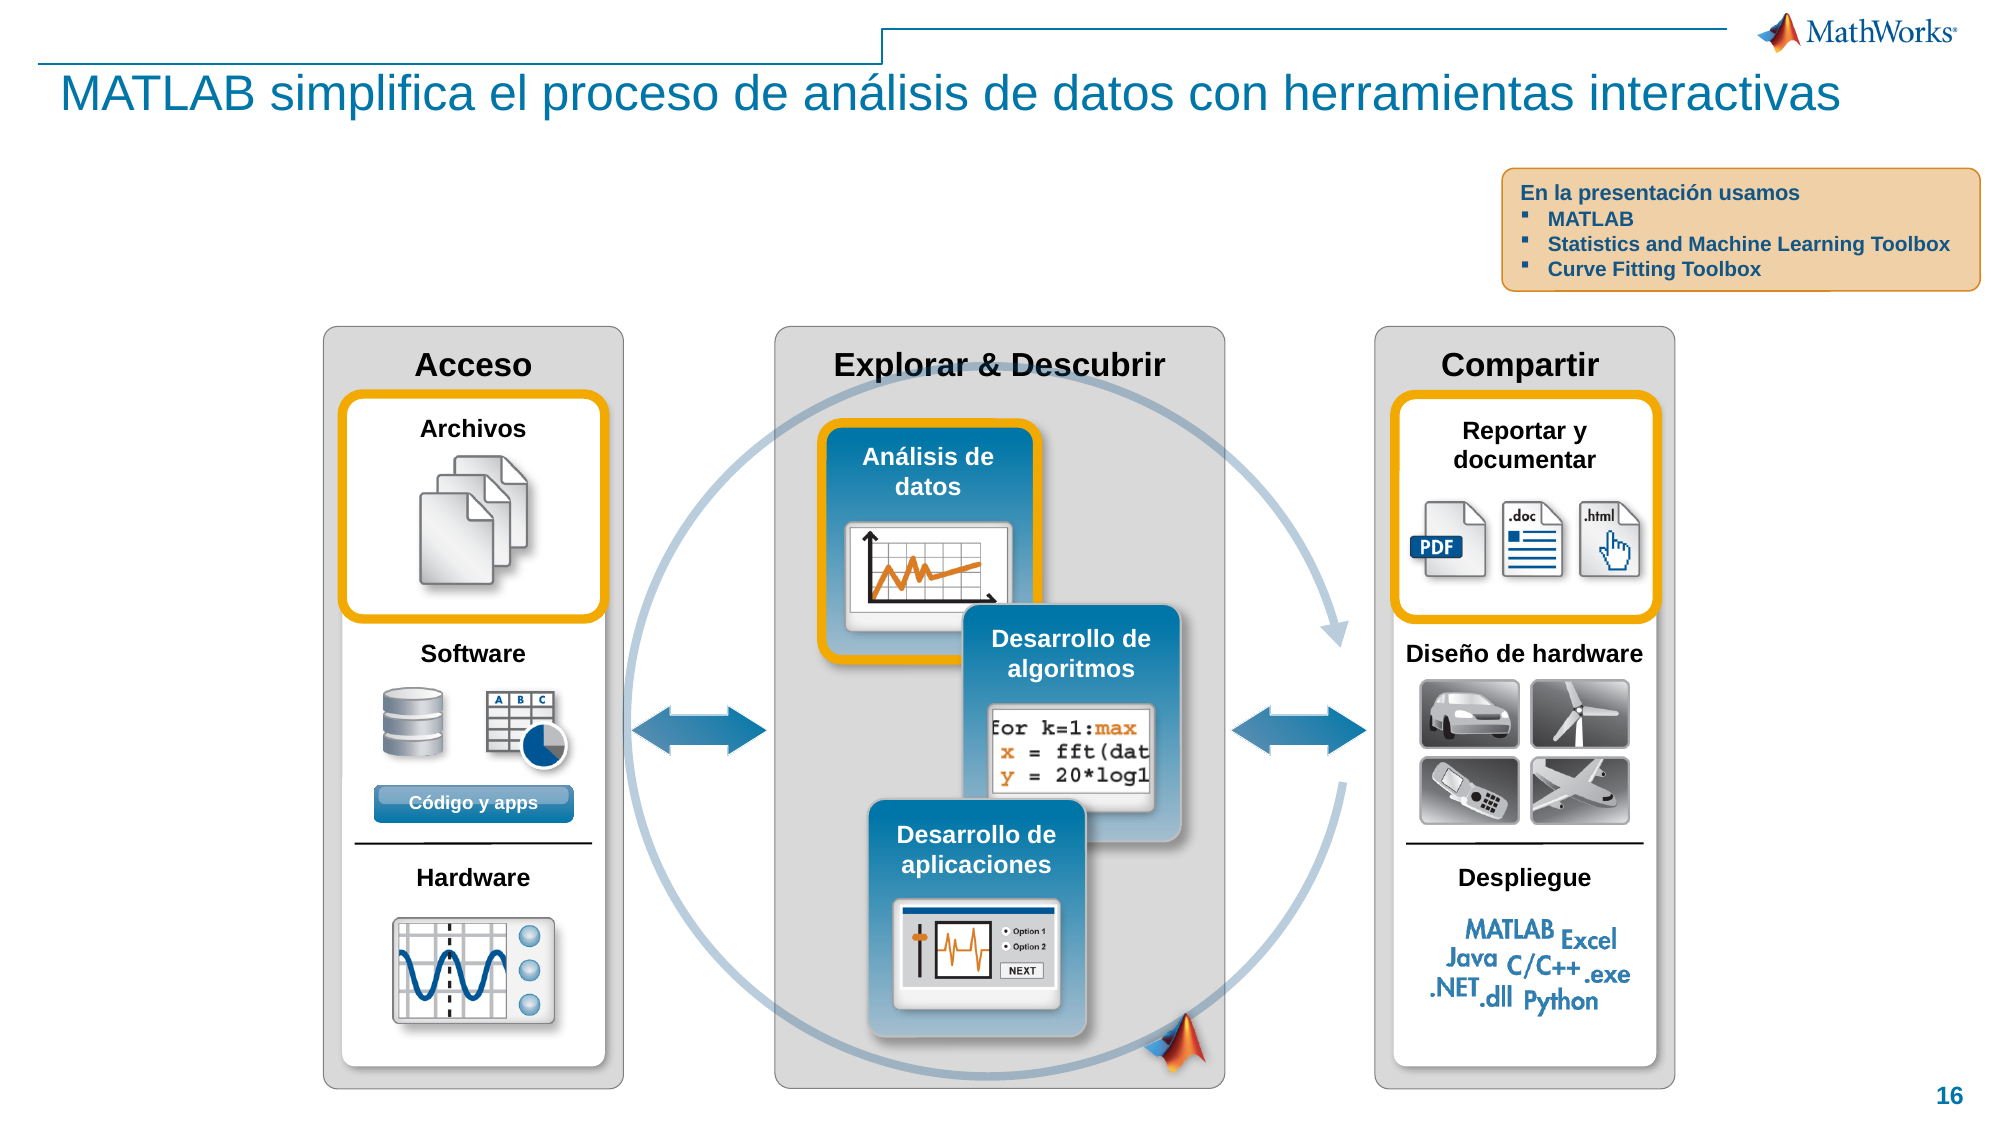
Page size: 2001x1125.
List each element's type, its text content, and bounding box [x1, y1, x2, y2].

picture [1751, 3, 1970, 52]
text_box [323, 326, 624, 1090]
text_box En la presentación usamos MATLAB Statistics and Machine Learning Toolbox Curve Fitting Toolbox [1499, 166, 1983, 294]
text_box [611, 351, 1660, 1125]
picture [1143, 1013, 1207, 1074]
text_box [774, 326, 1226, 349]
title MATLAB simplifica el proceso de análisis de datos con herramientas interactivas [44, 52, 1981, 216]
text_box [1374, 326, 1676, 1090]
